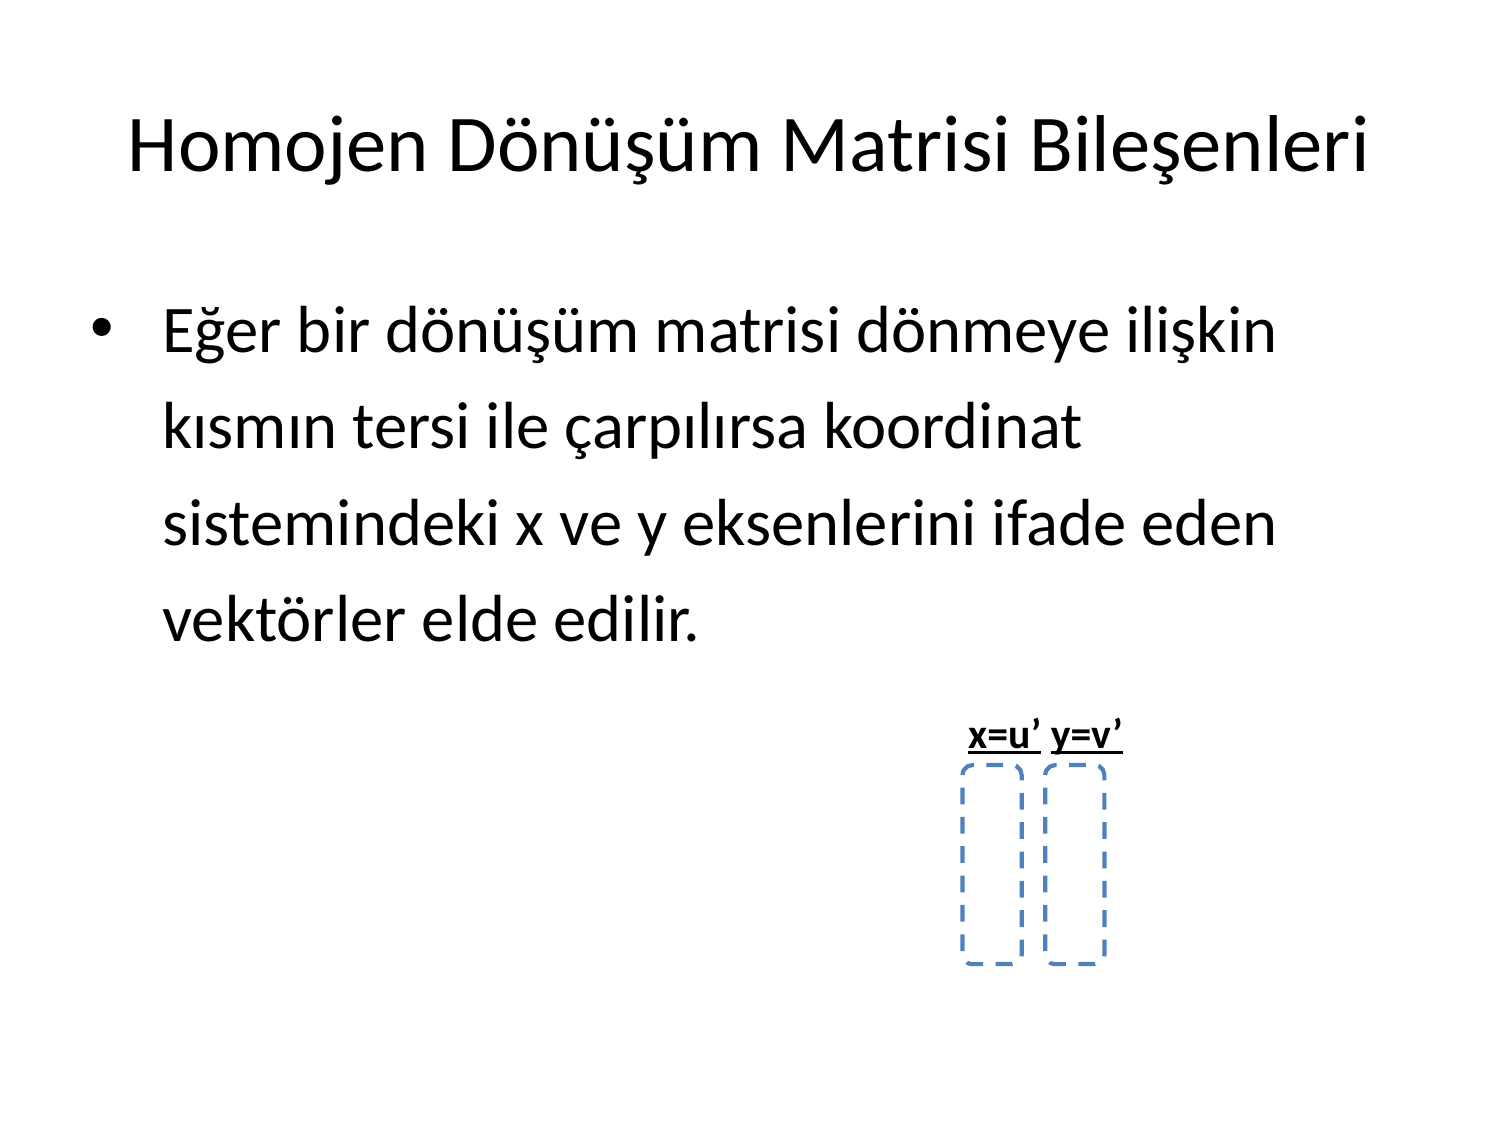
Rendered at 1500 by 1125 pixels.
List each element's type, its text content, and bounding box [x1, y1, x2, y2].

title Homojen Dönüşüm Matrisi Bileşenleri [75, 45, 1425, 233]
text_box x=u’ y=v’ [953, 699, 1138, 765]
text_box [960, 762, 1024, 967]
text_box [1043, 762, 1107, 967]
